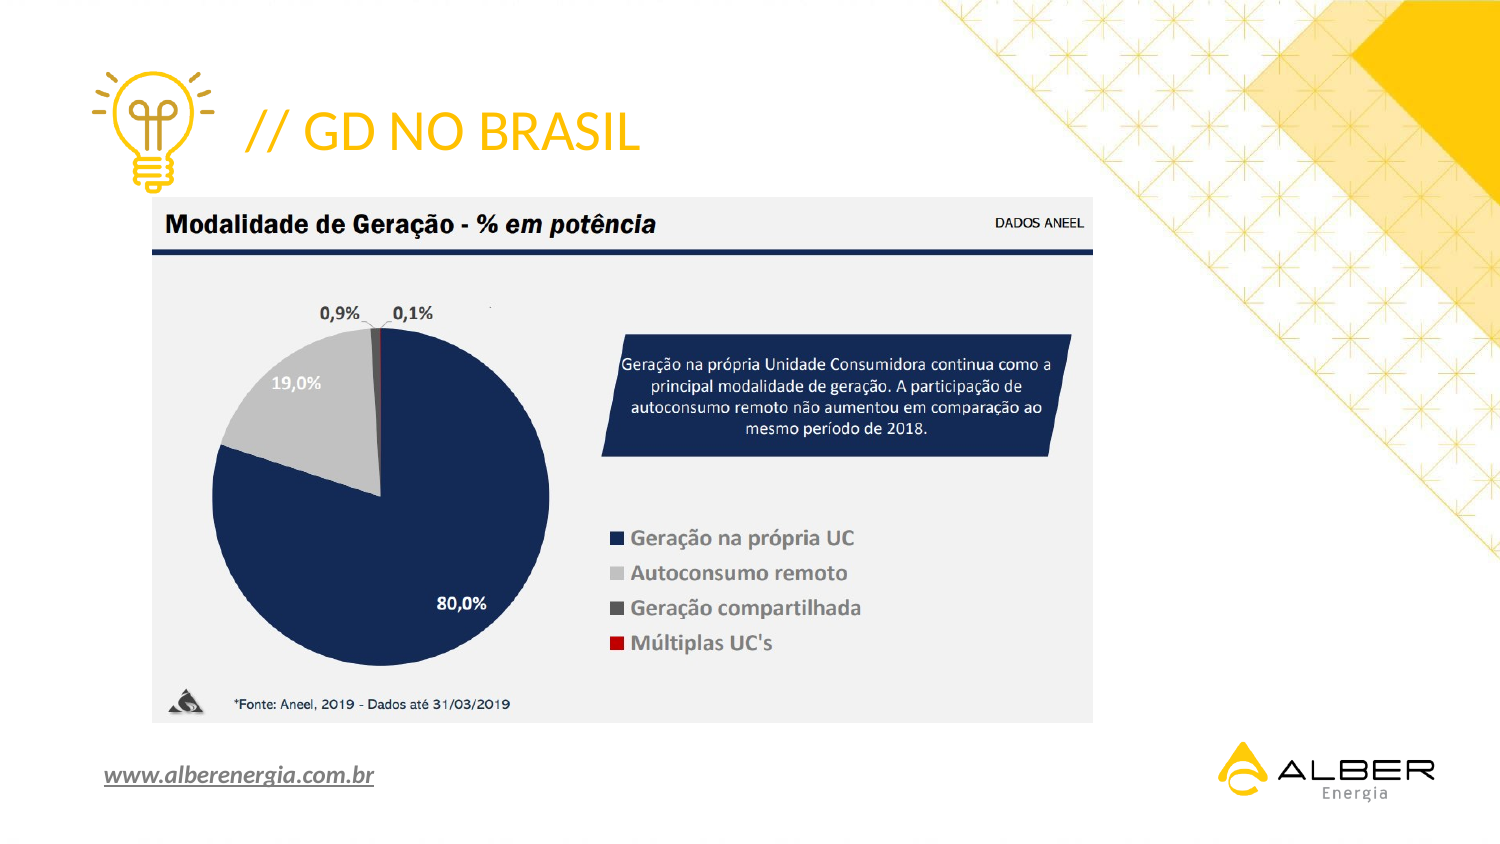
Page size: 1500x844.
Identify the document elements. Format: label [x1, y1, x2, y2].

text_box [63, 43, 1455, 813]
picture [0, 0, 1500, 844]
